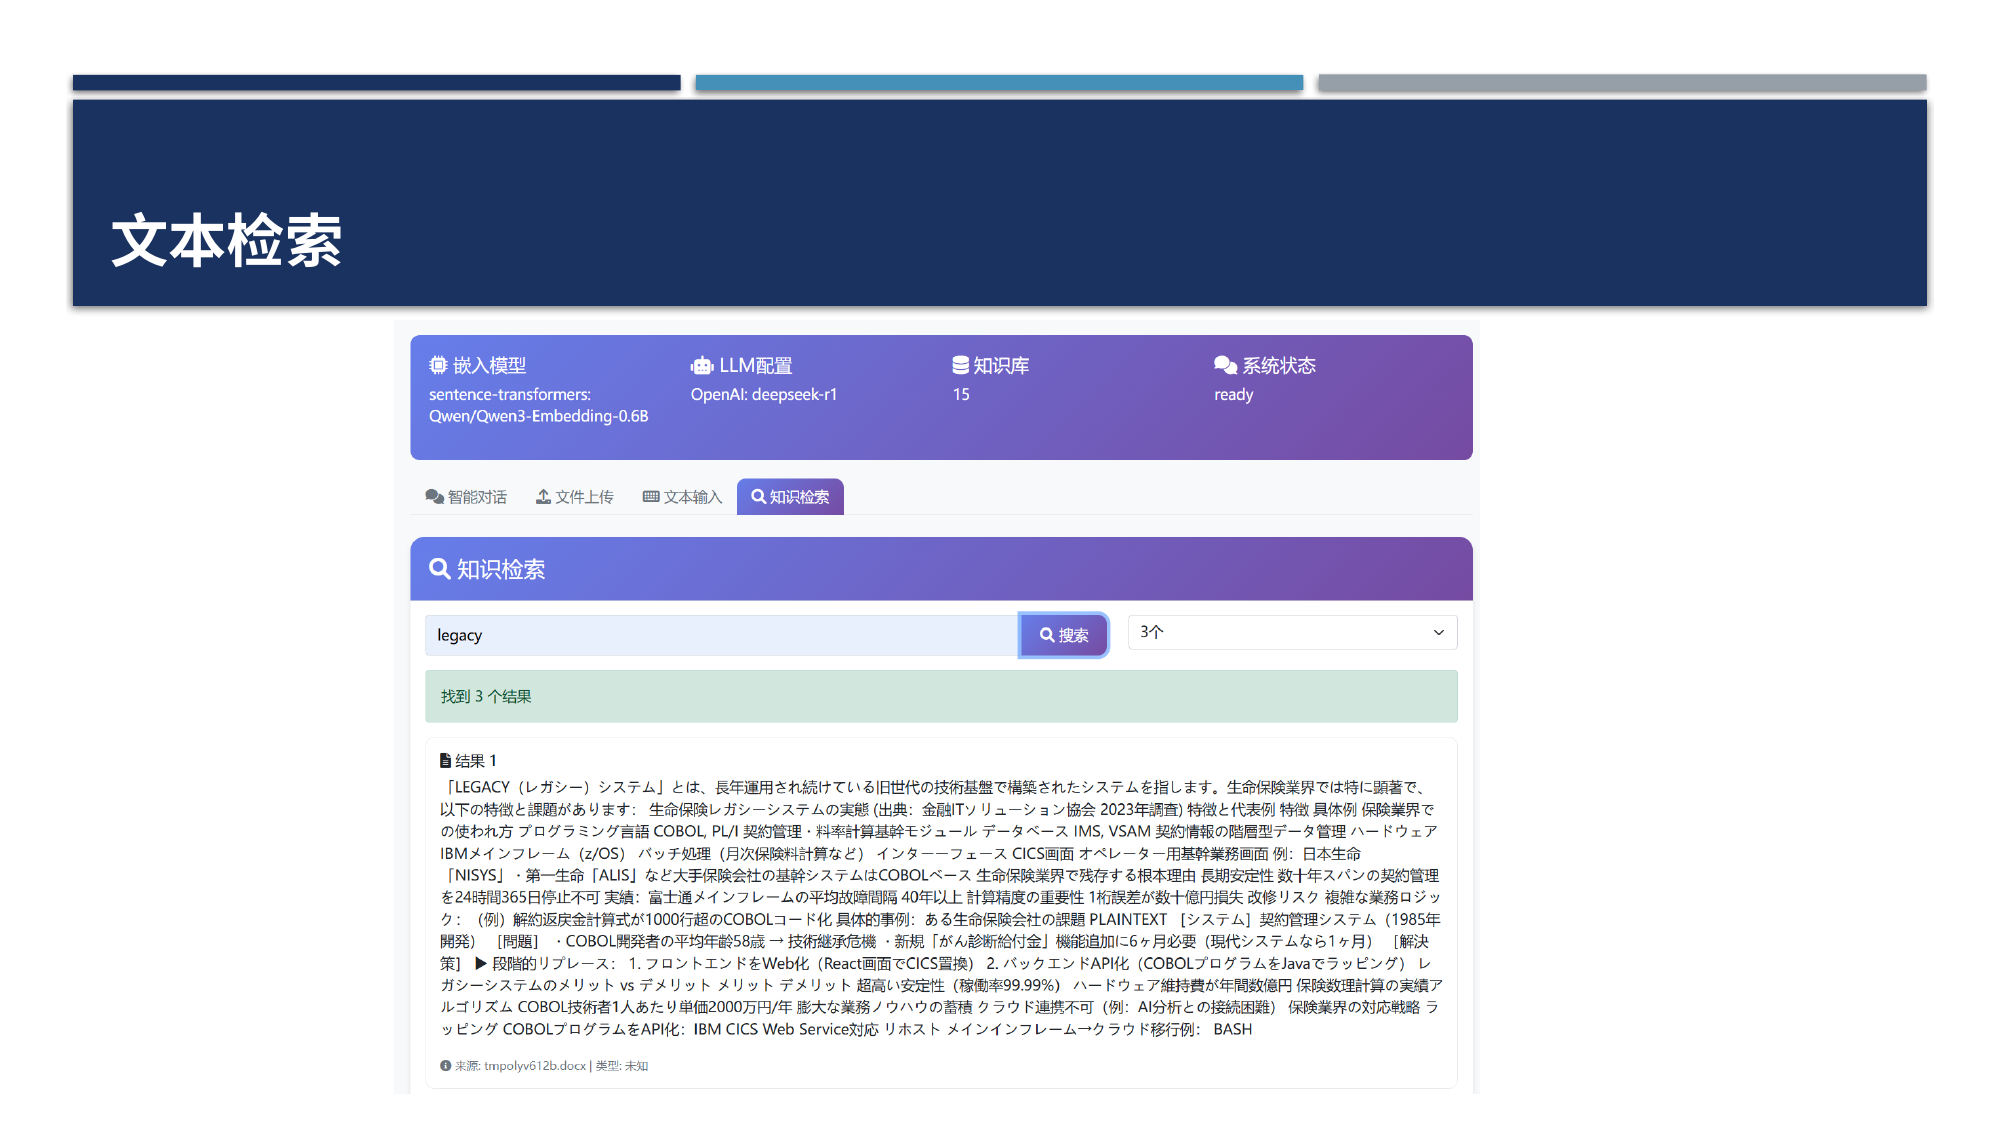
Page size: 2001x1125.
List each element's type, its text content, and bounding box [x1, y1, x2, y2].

picture [393, 319, 1481, 1094]
title 文本检索 [95, 119, 1905, 282]
